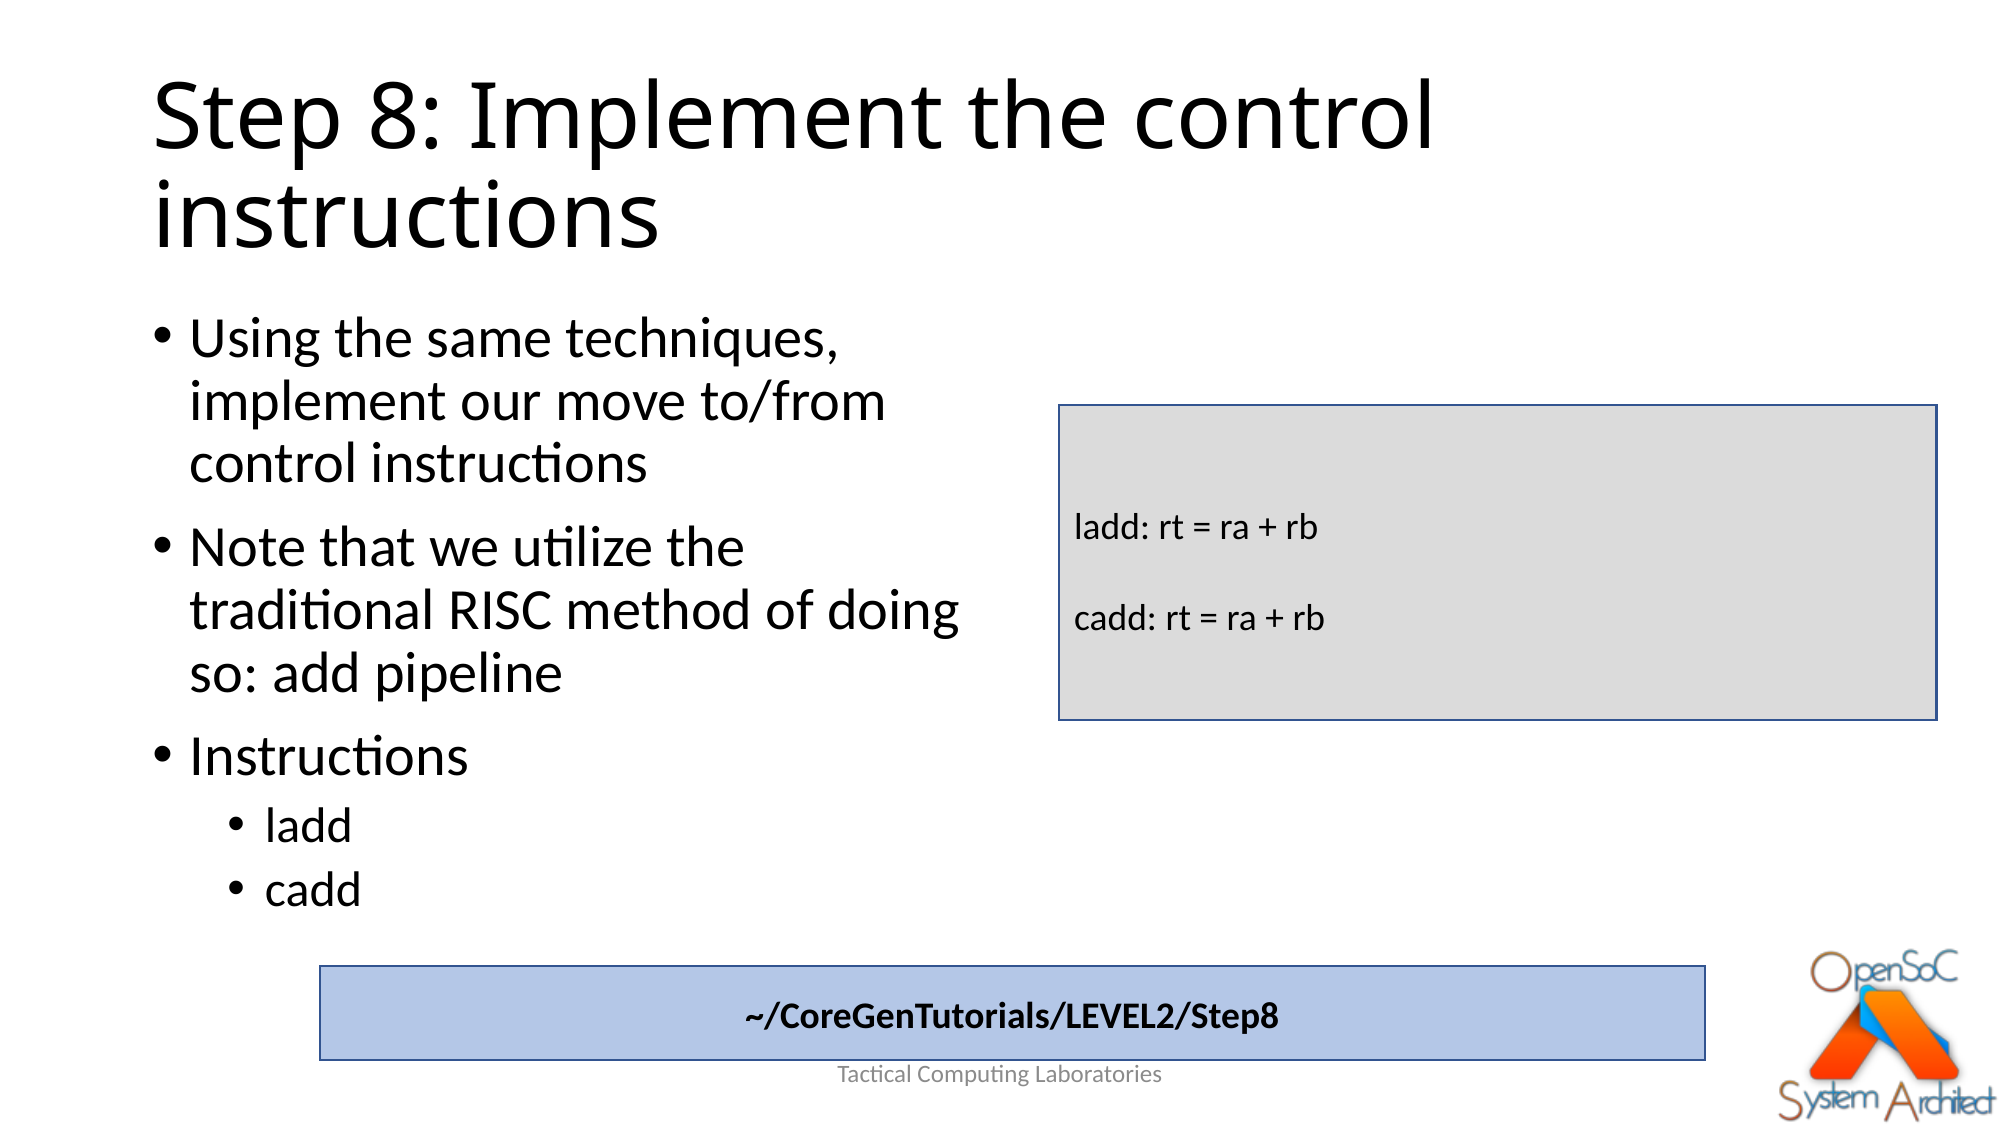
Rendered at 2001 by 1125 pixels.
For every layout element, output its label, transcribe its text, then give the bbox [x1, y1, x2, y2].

title Step 8: Implement the control instructions [137, 59, 1863, 278]
text_box ~/CoreGenTutorials/LEVEL2/Step8 [319, 965, 1706, 1061]
list Using the same techniques, implement our move to/from control instructions Note that we utilize the traditional RISC method of doing so: add pipeline Instructions ladd cadd [137, 299, 1000, 948]
text_box ladd: rt = ra + rb cadd: rt = ra + rb [1058, 404, 1938, 721]
picture [1775, 946, 2000, 1125]
footer Tactical Computing Laboratories [662, 1061, 1338, 1103]
